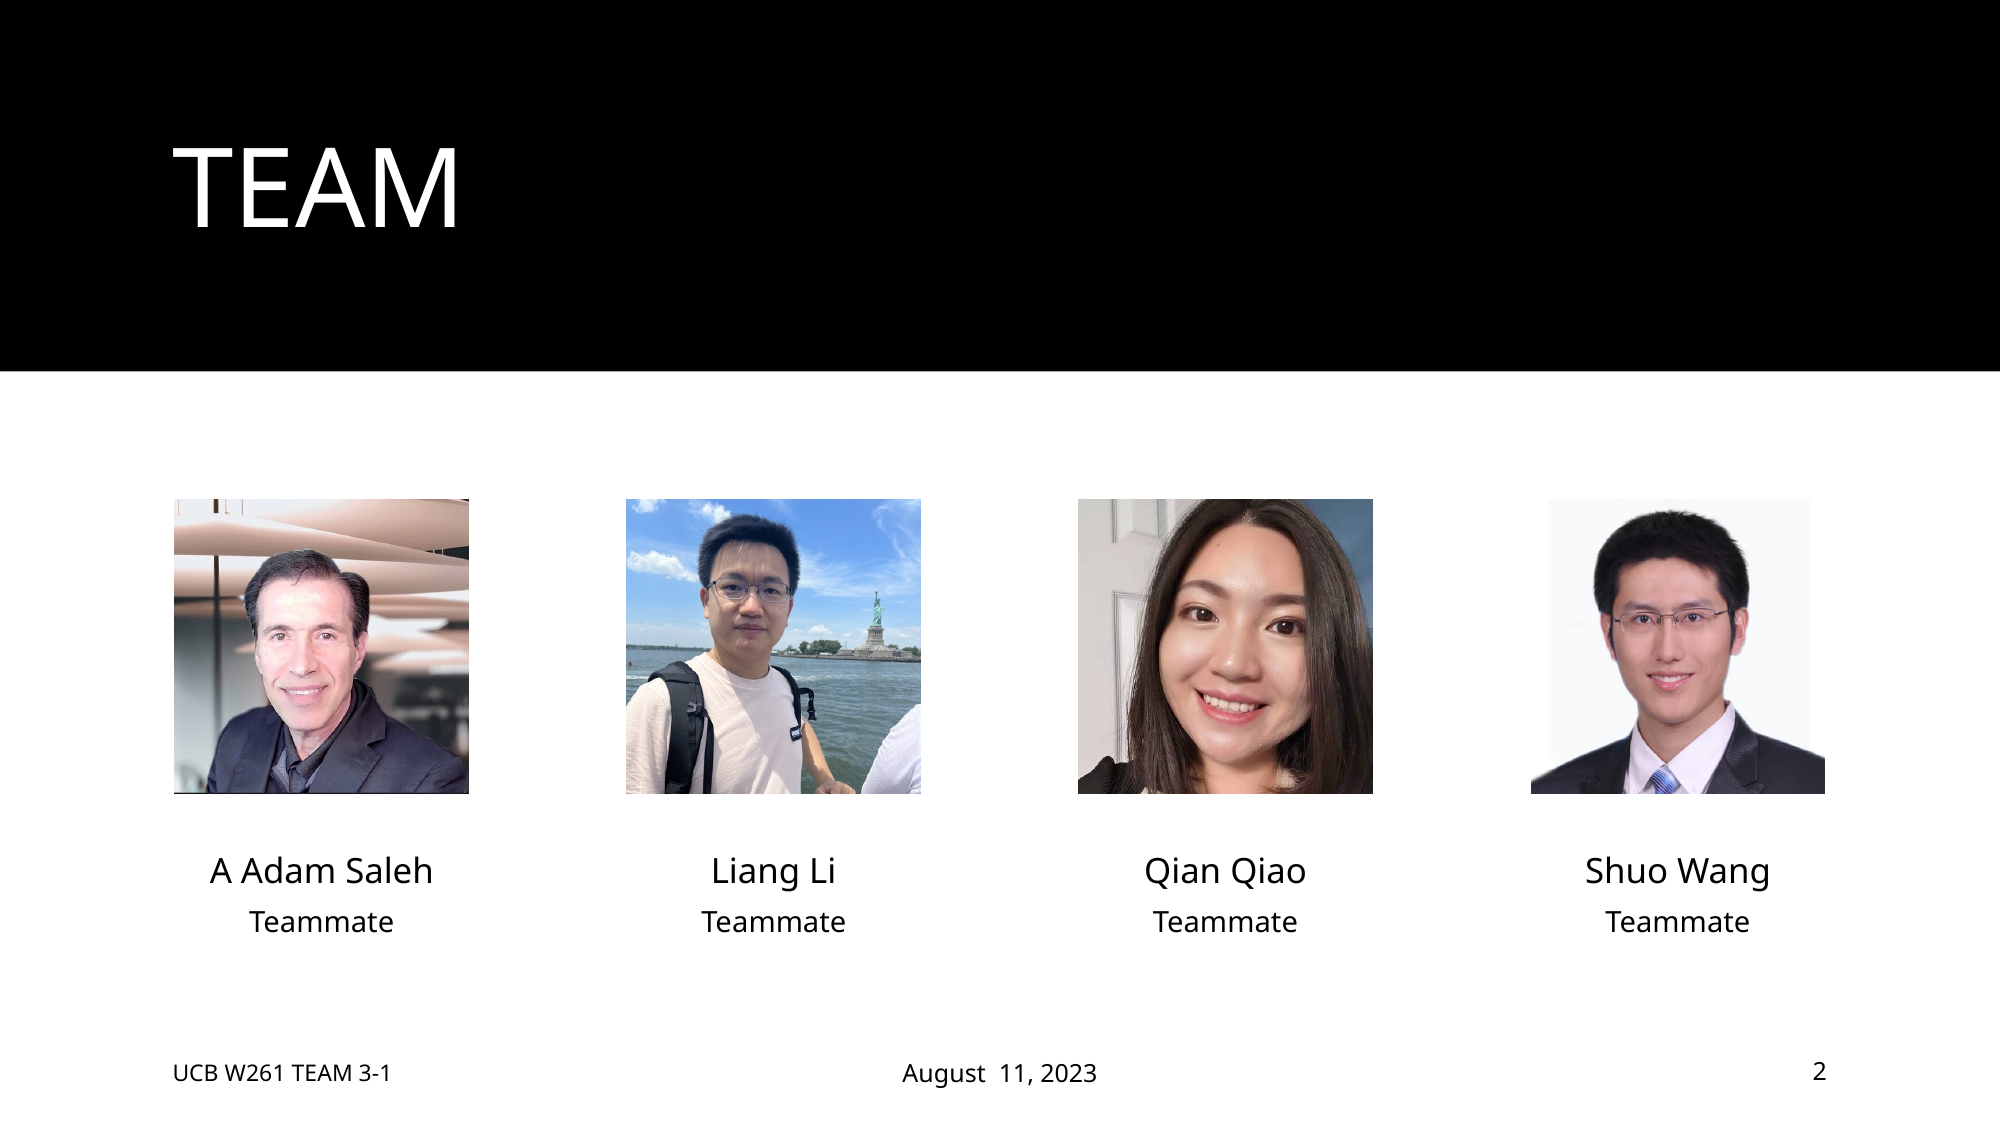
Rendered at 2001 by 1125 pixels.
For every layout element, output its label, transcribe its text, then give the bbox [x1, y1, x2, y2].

list Teammate [1078, 895, 1373, 953]
title TEAM [157, 52, 1842, 332]
list Shuo Wang [1531, 840, 1825, 895]
list Teammate [174, 895, 469, 953]
slide_number 2 [1688, 1042, 1842, 1103]
picture [1078, 499, 1373, 794]
picture [1530, 499, 1826, 794]
list Qian Qiao [1078, 840, 1373, 895]
list A Adam Saleh [174, 840, 469, 895]
list Teammate [1531, 895, 1825, 953]
list Liang Li [626, 840, 921, 895]
list Teammate [626, 895, 921, 953]
picture [174, 499, 469, 794]
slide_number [734, 1042, 1266, 1103]
footer UCB W261 TEAM 3-1 [157, 1042, 719, 1103]
picture [626, 499, 921, 794]
